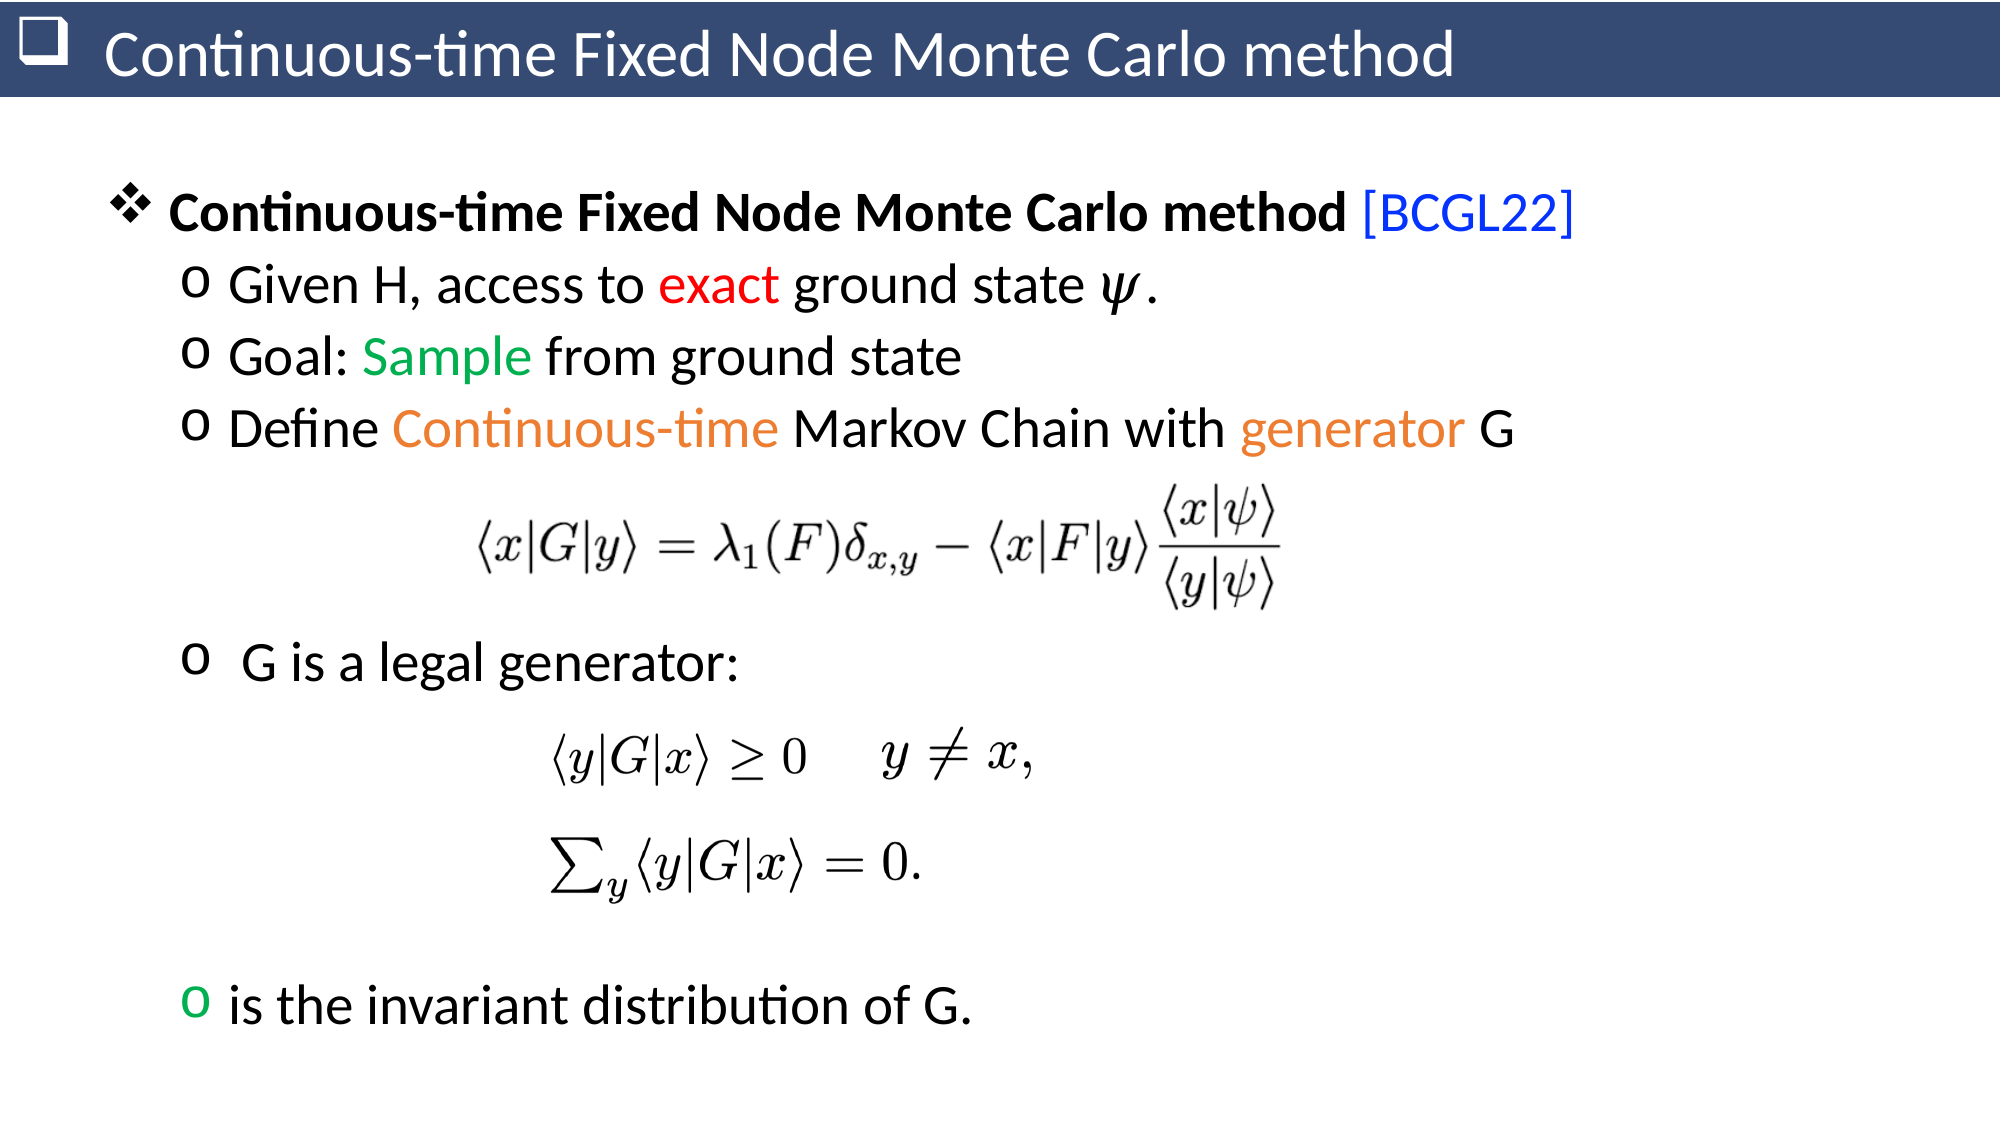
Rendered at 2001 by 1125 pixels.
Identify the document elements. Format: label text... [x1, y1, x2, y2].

picture [447, 464, 1311, 626]
text_box Continuous-time Fixed Node Monte Carlo method [0, 2, 2000, 97]
picture [541, 725, 806, 787]
picture [878, 725, 1033, 787]
picture [541, 823, 924, 905]
